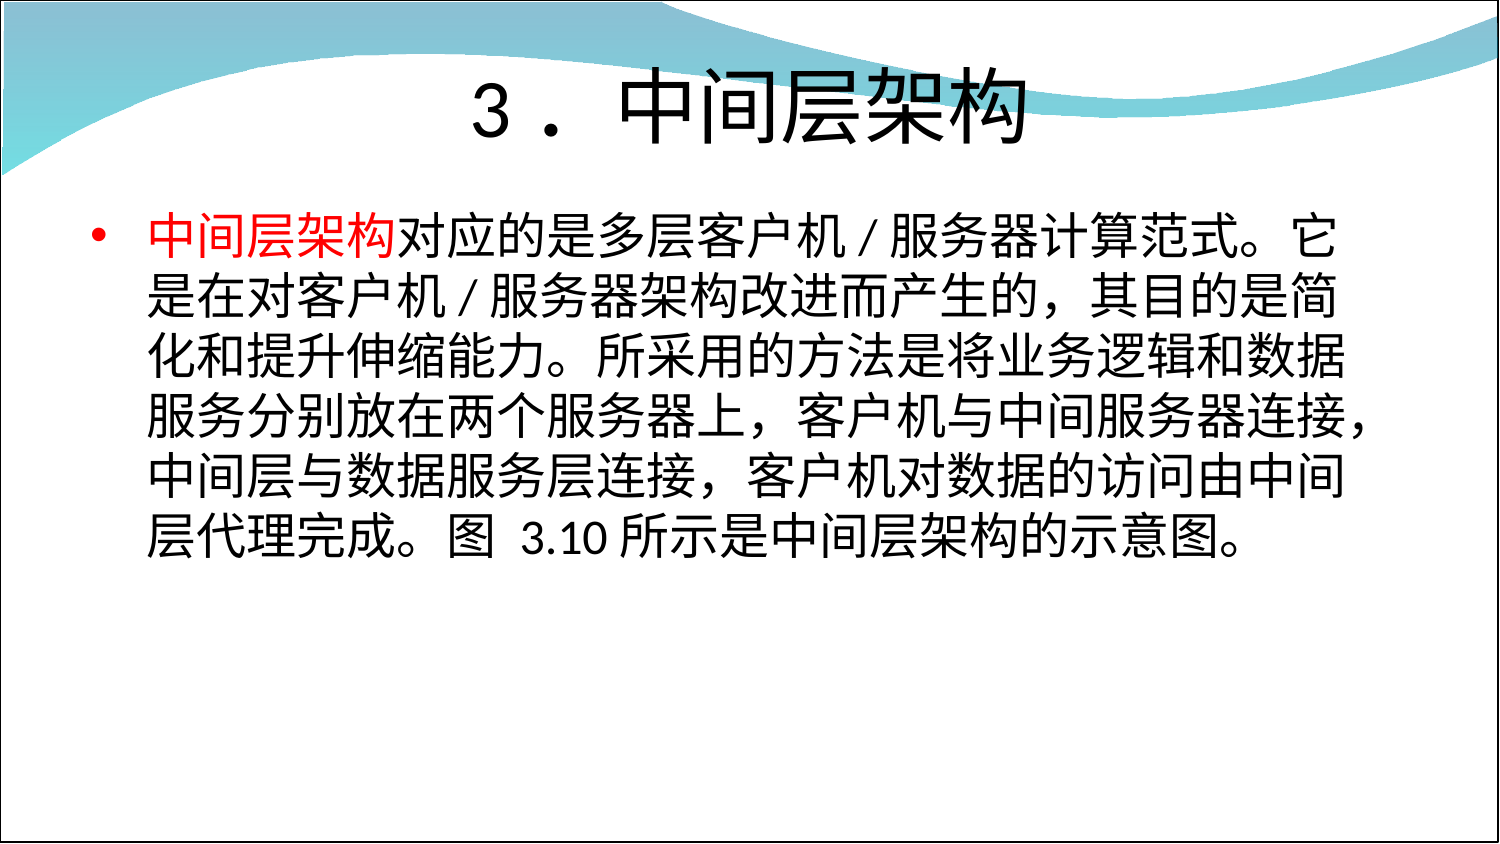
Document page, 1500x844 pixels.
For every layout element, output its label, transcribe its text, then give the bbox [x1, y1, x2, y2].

title 3．中间层架构 [75, 33, 1425, 175]
list 中间层架构对应的是多层客户机/服务器计算范式。它是在对客户机/服务器架构改进而产生的，其目的是简化和提升伸缩能力。所采用的方法是将业务逻辑和数据服务分别放在两个服务器上，客户机与中间服务器连接，中间层与数据服务层连接，客户机对数据的访问由中间层代理完成。图 3.10所示是中间层架构的示意图。 [75, 196, 1388, 765]
